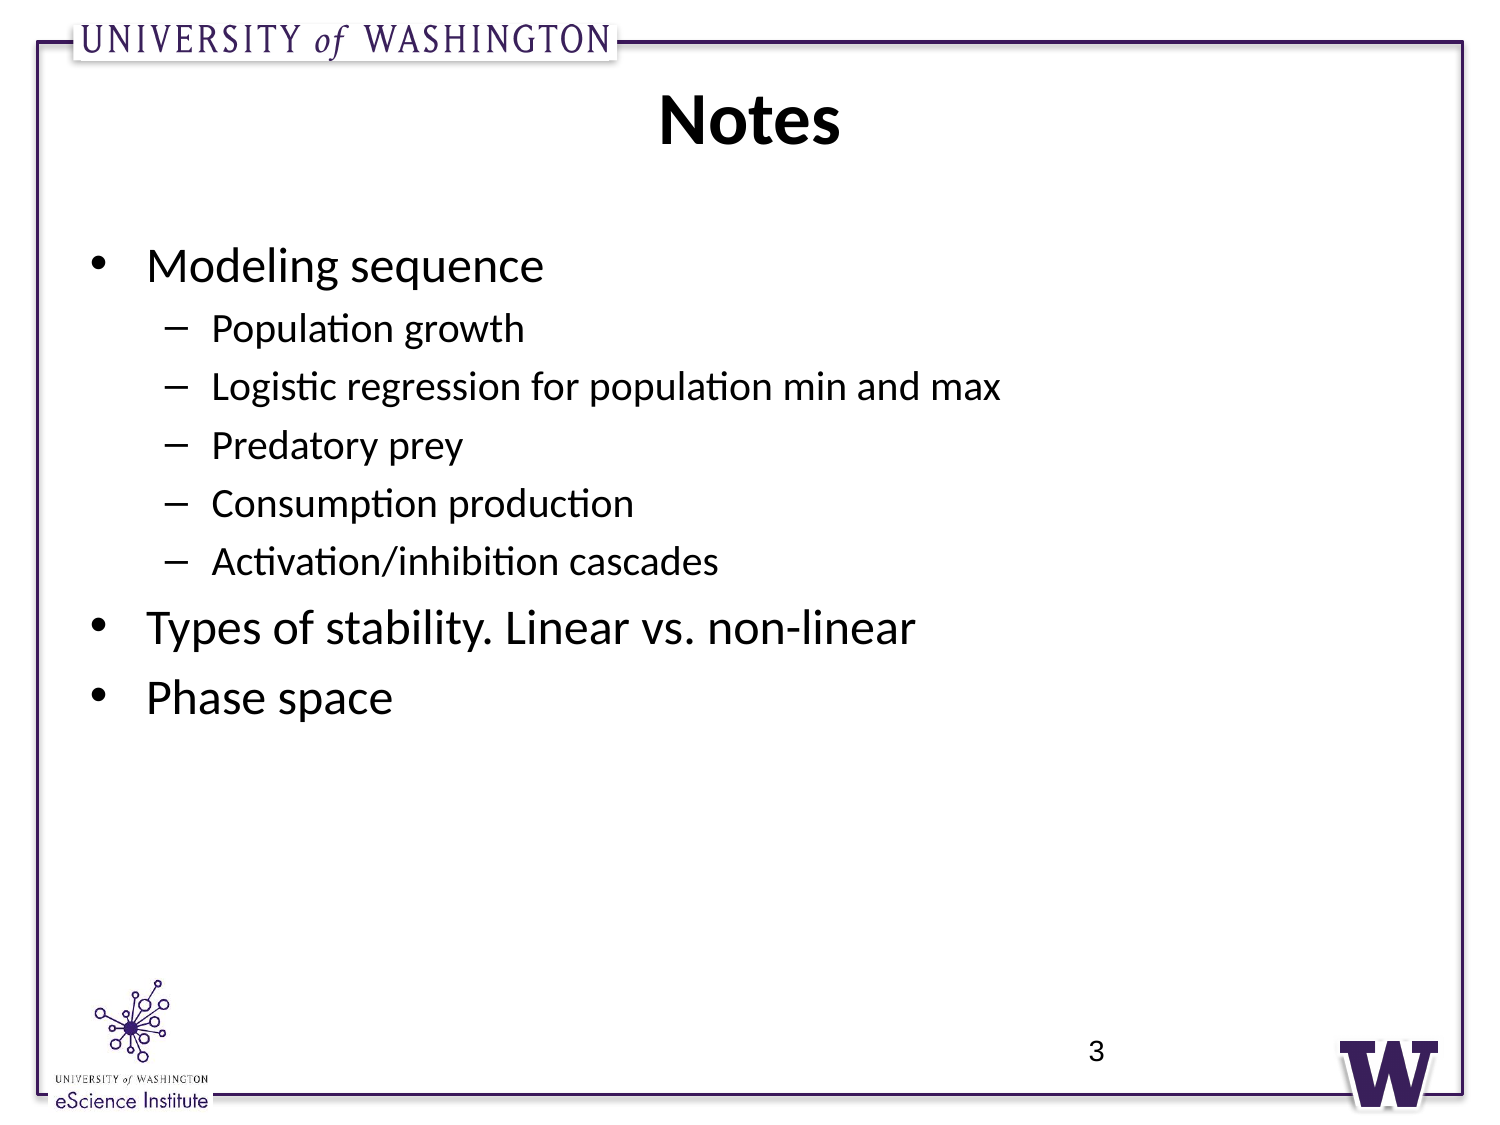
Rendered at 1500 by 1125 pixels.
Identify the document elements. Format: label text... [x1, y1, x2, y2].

picture [1340, 1041, 1438, 1107]
picture [81, 24, 609, 61]
title Notes [75, 62, 1425, 200]
picture [48, 978, 213, 1113]
list Modeling sequence Population growth Logistic regression for population min and max Predatory prey Consumption production Activation/inhibition cascades Types of stability. Linear vs. non-linear Phase space [75, 224, 1425, 975]
slide_number 3 [1073, 1025, 1300, 1085]
